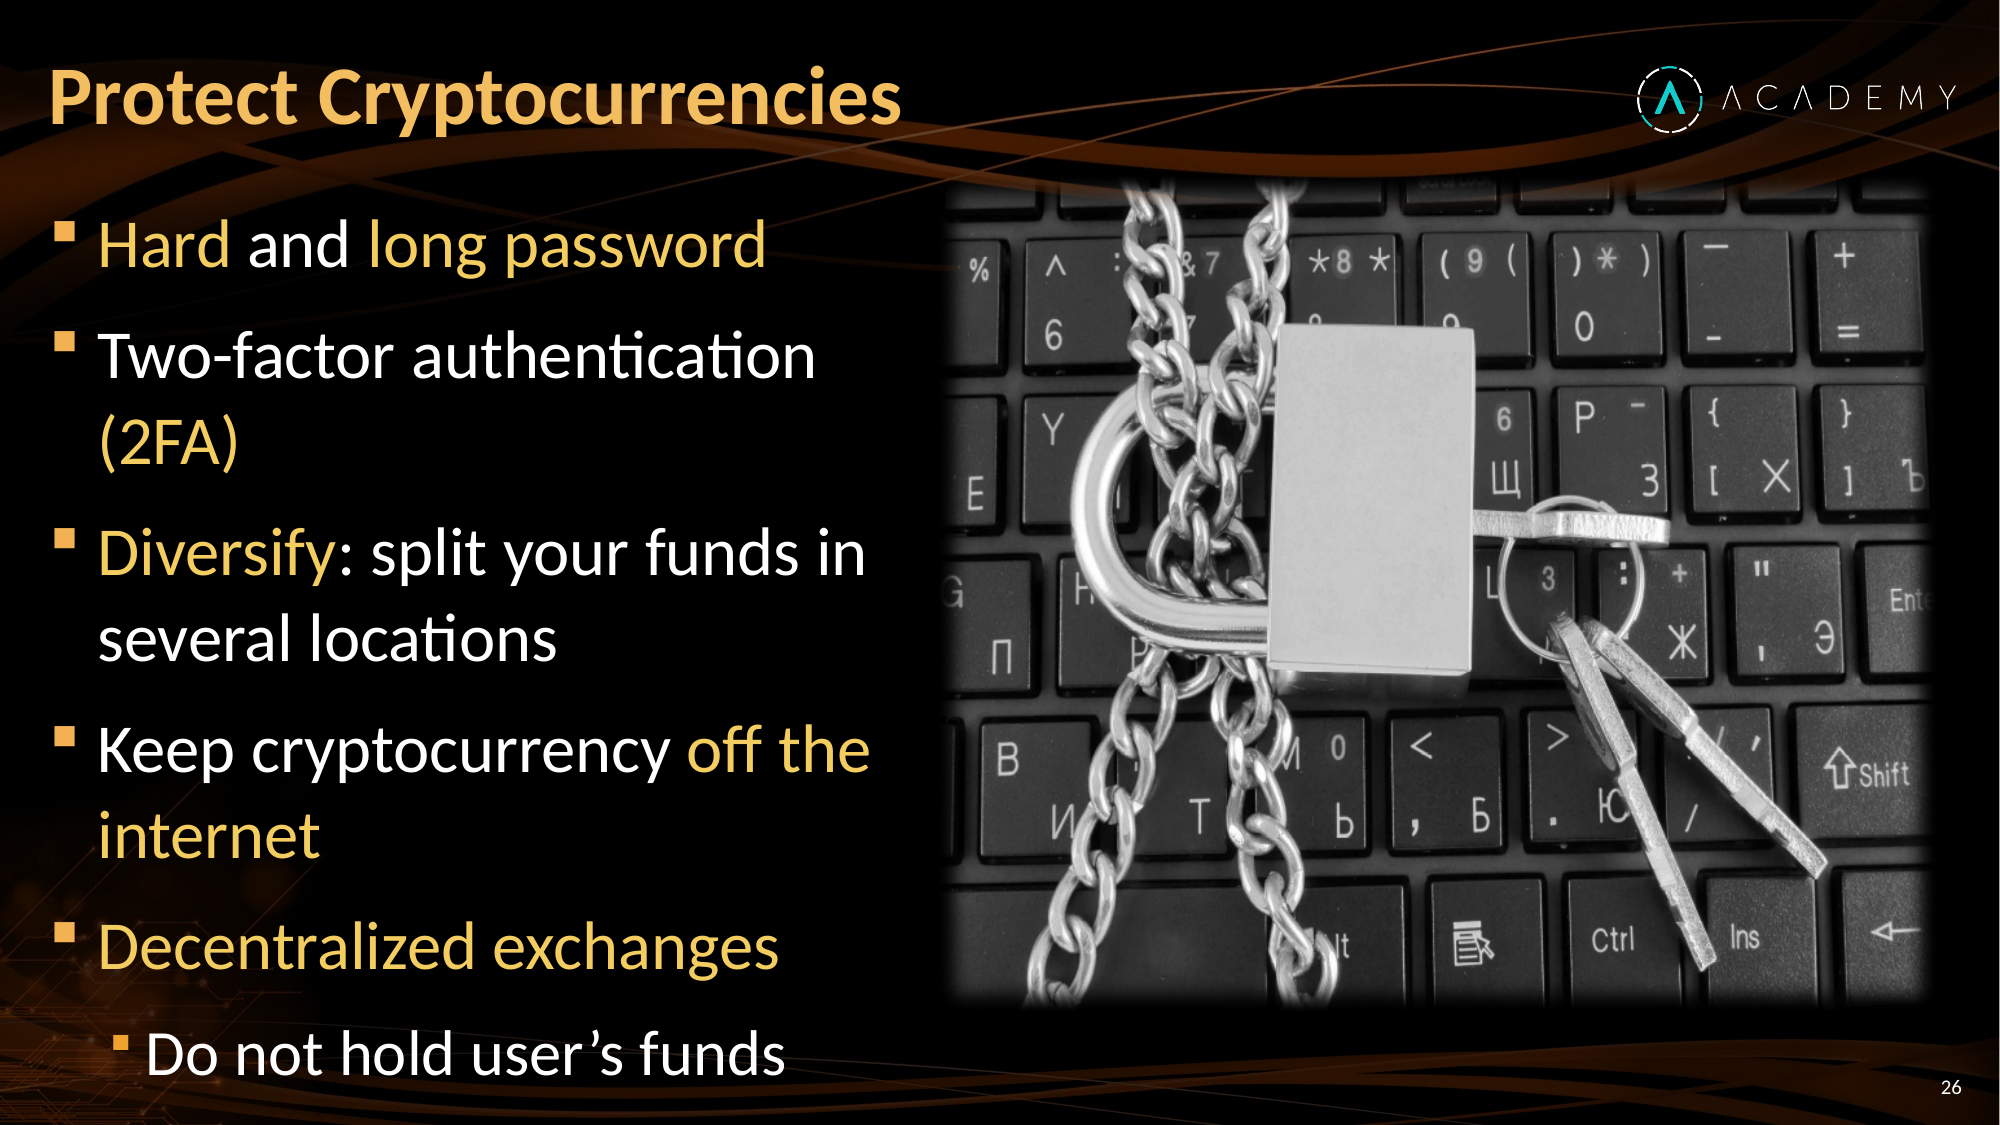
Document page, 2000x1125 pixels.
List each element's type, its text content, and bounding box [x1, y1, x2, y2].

picture [0, 0, 2000, 1125]
title Protect Cryptocurrencies [30, 6, 1602, 189]
slide_number 26 [1897, 1070, 1968, 1103]
list Hard and long password Two-factor authentication (2FA) Diversify: split your funds in several locations Keep cryptocurrency off the internet Decentralized exchanges Do not hold user’s funds [31, 189, 900, 1103]
